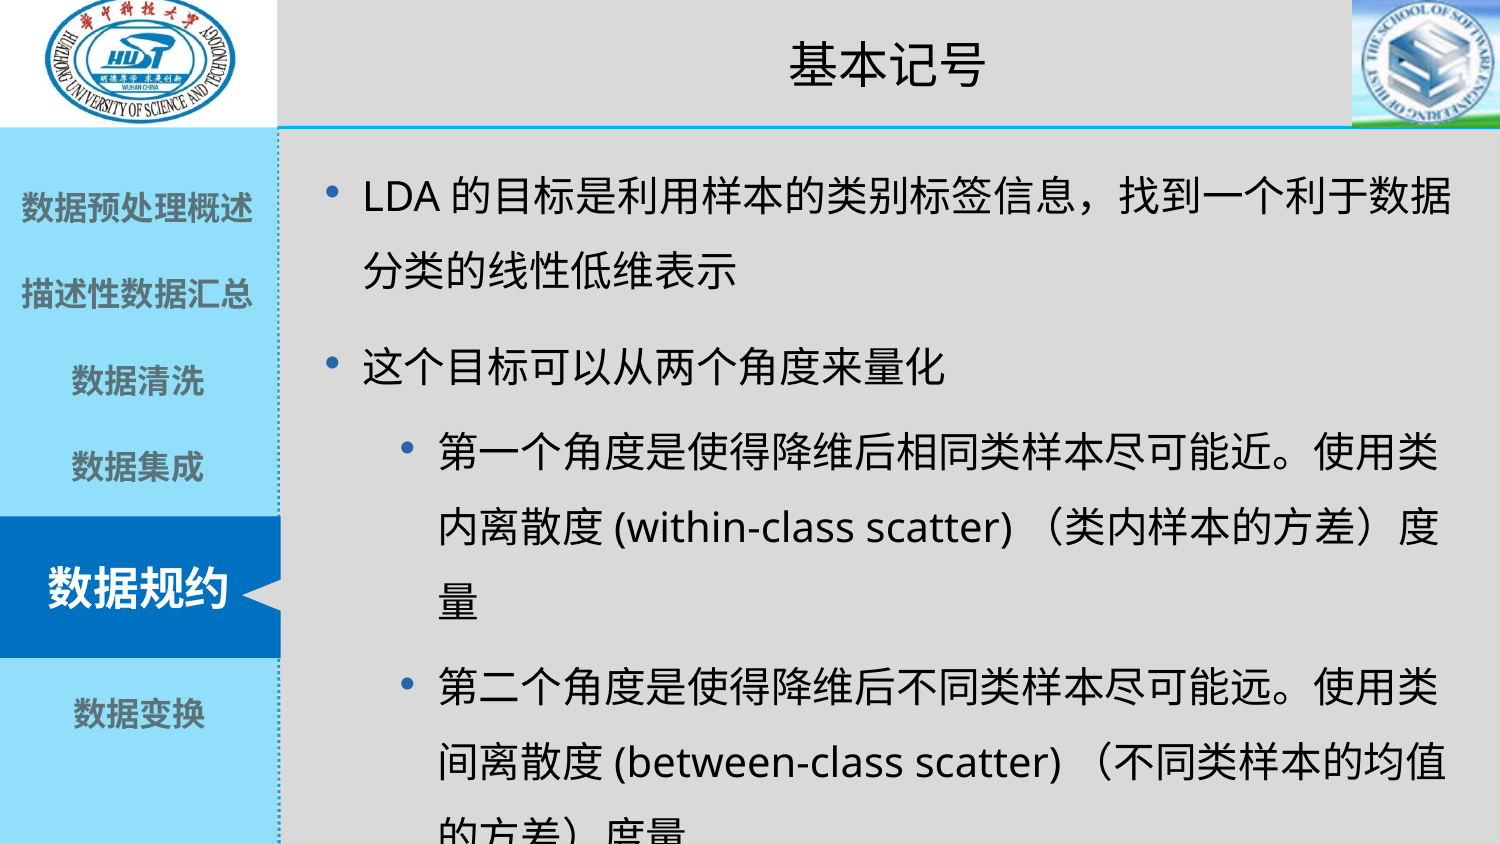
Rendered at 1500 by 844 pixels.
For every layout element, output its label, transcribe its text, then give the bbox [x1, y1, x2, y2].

picture [1352, 0, 1500, 33]
picture [38, 0, 242, 127]
picture [1352, 99, 1500, 127]
text_box 基本记号 [277, 33, 1500, 99]
text_box LDA的目标是利用样本的类别标签信息，找到一个利于数据分类的线性低维表示 这个目标可以从两个角度来量化 第一个角度是使得降维后相同类样本尽可能近。使用类内离散度(within-class scatter)（类内样本的方差）度量 第二个角度是使得降维后不同类样本尽可能远。使用类间离散度(between-class scatter)（不同类样本的均值的方差）度量 [309, 137, 1468, 811]
